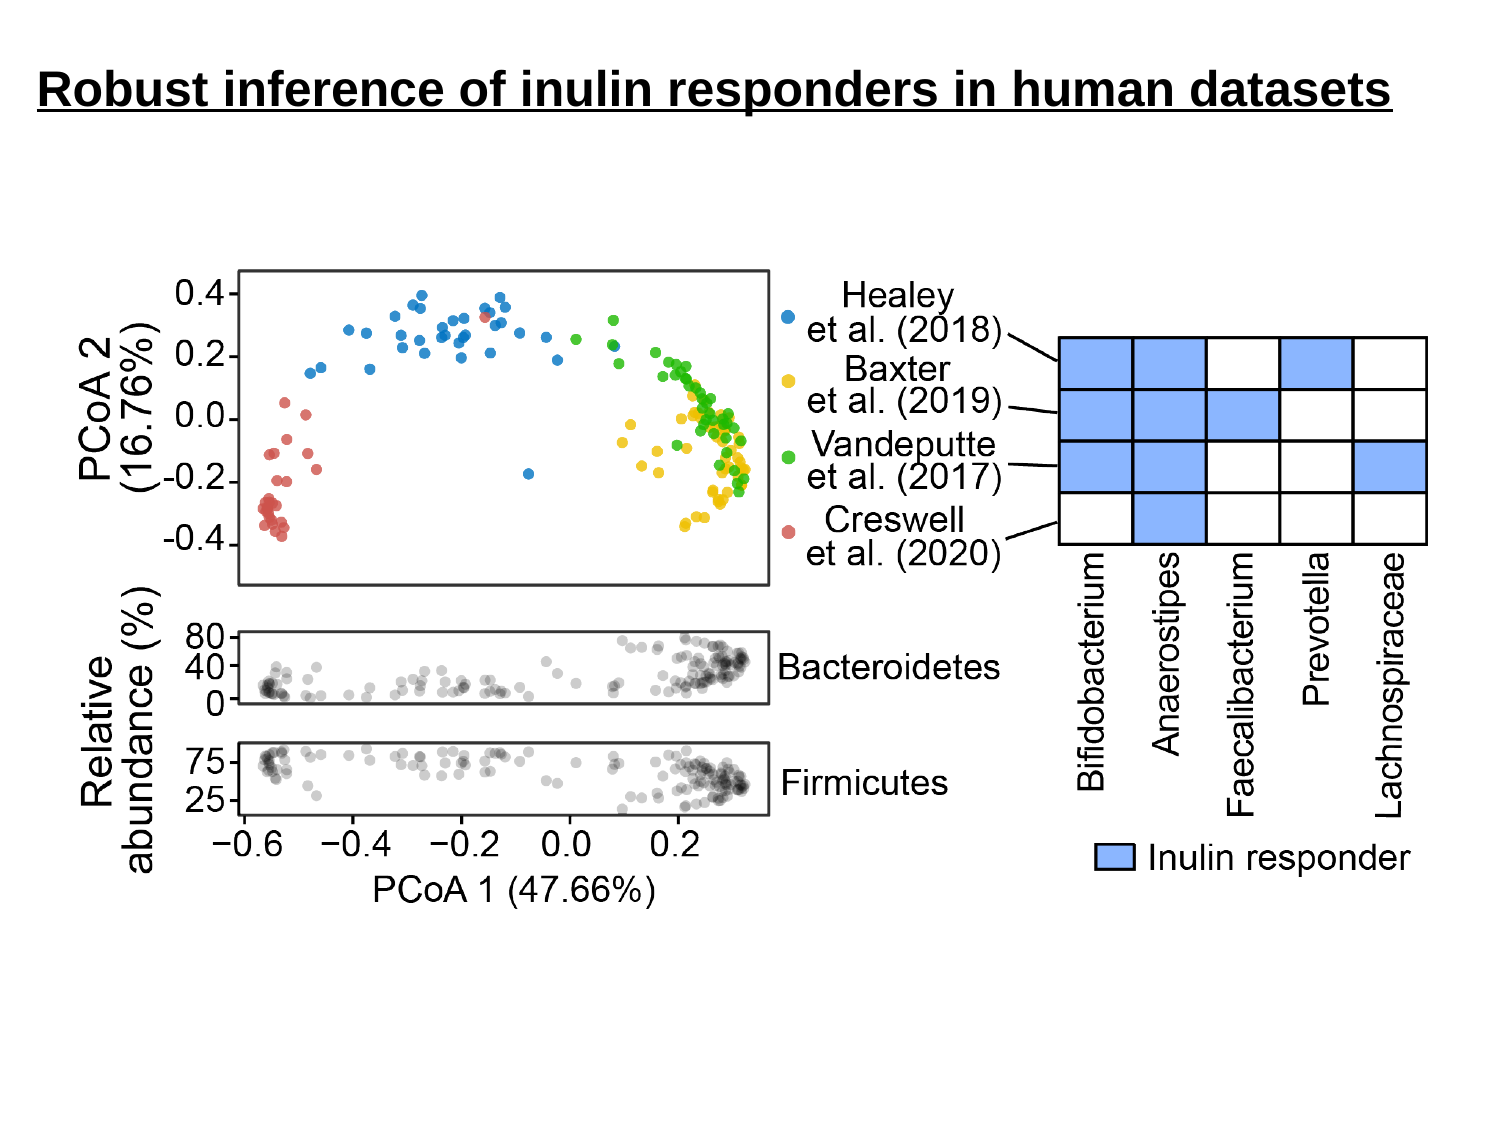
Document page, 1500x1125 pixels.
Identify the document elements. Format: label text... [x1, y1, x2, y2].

picture [72, 269, 1428, 914]
text_box Robust inference of inulin responders in human datasets [7, 48, 1423, 124]
